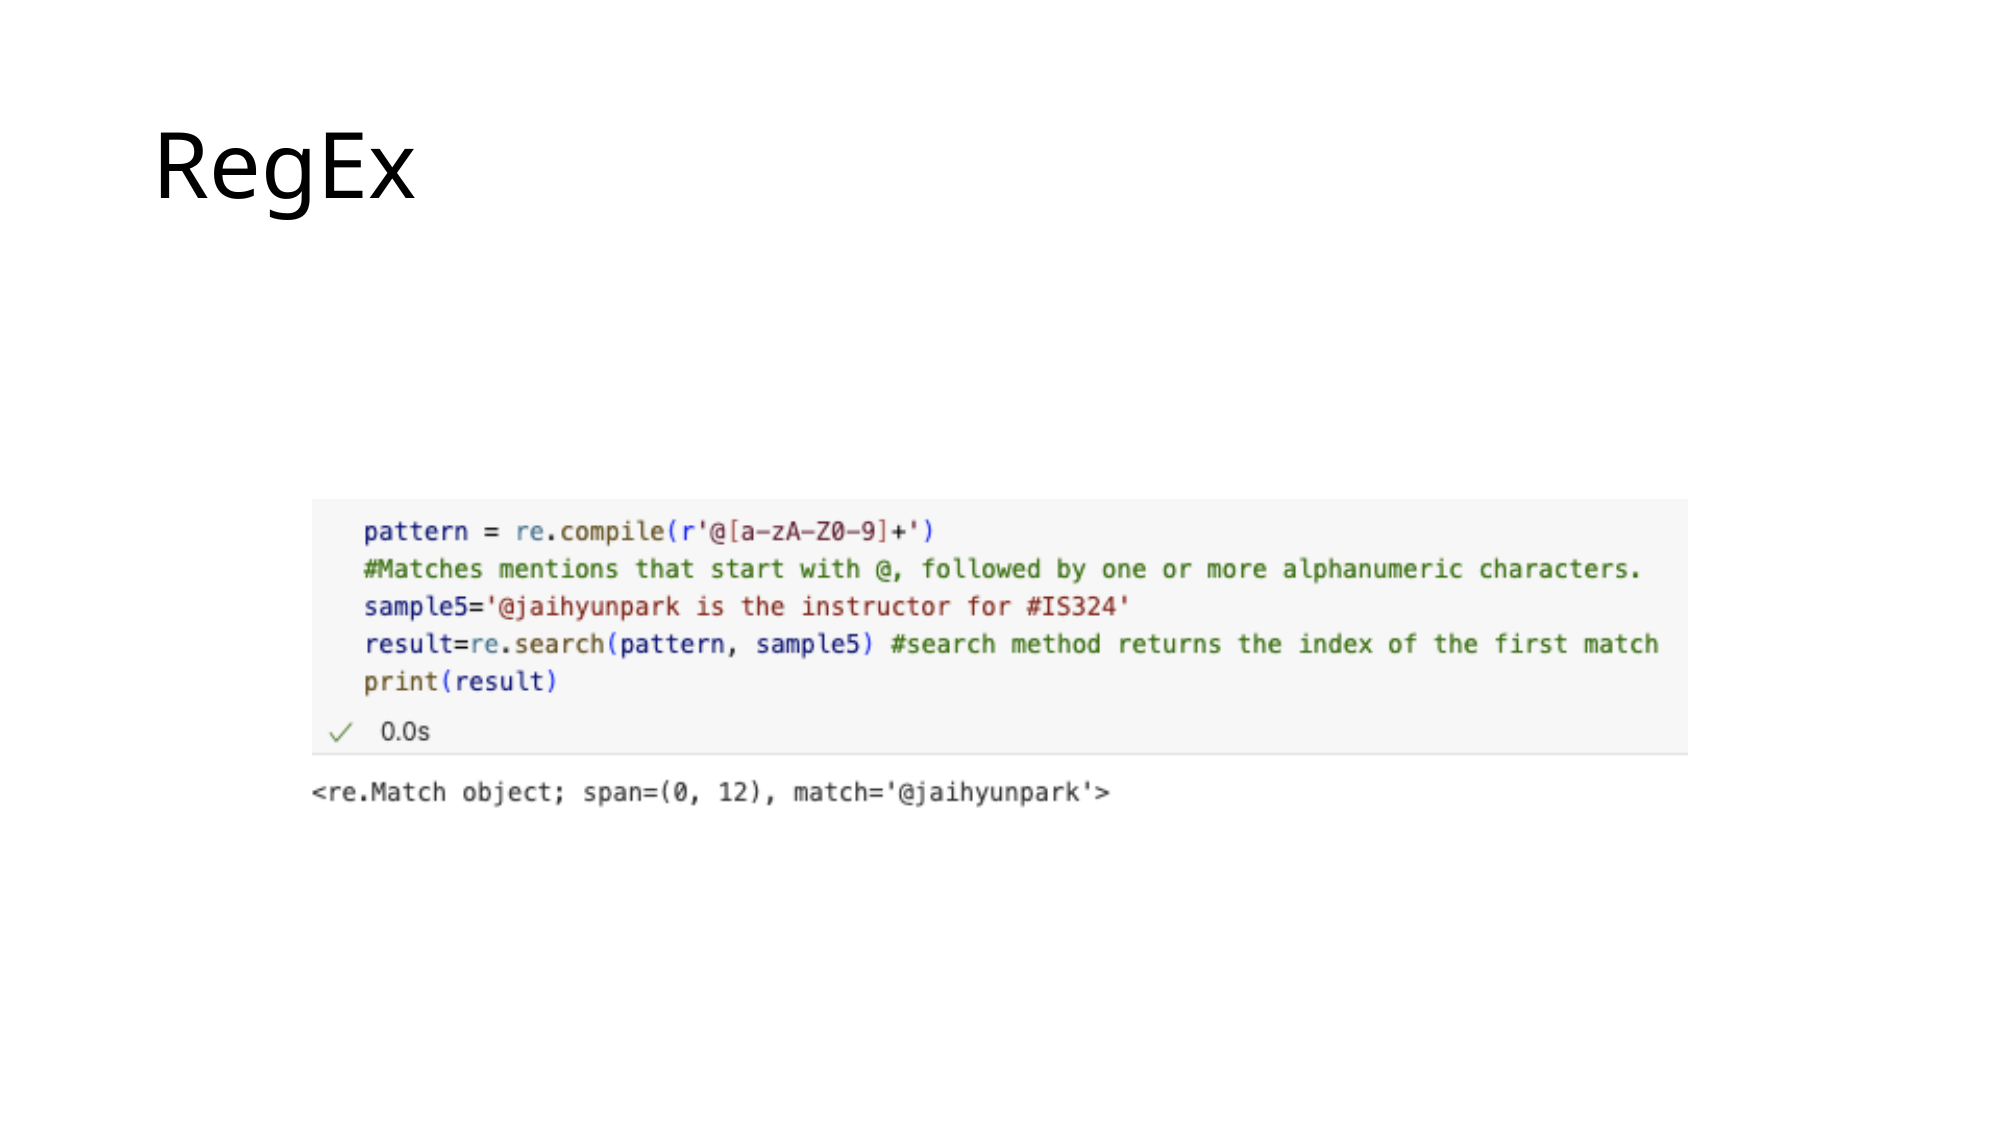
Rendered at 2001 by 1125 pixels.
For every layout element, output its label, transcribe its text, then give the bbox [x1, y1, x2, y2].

title RegEx [137, 59, 1863, 278]
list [312, 499, 1688, 814]
